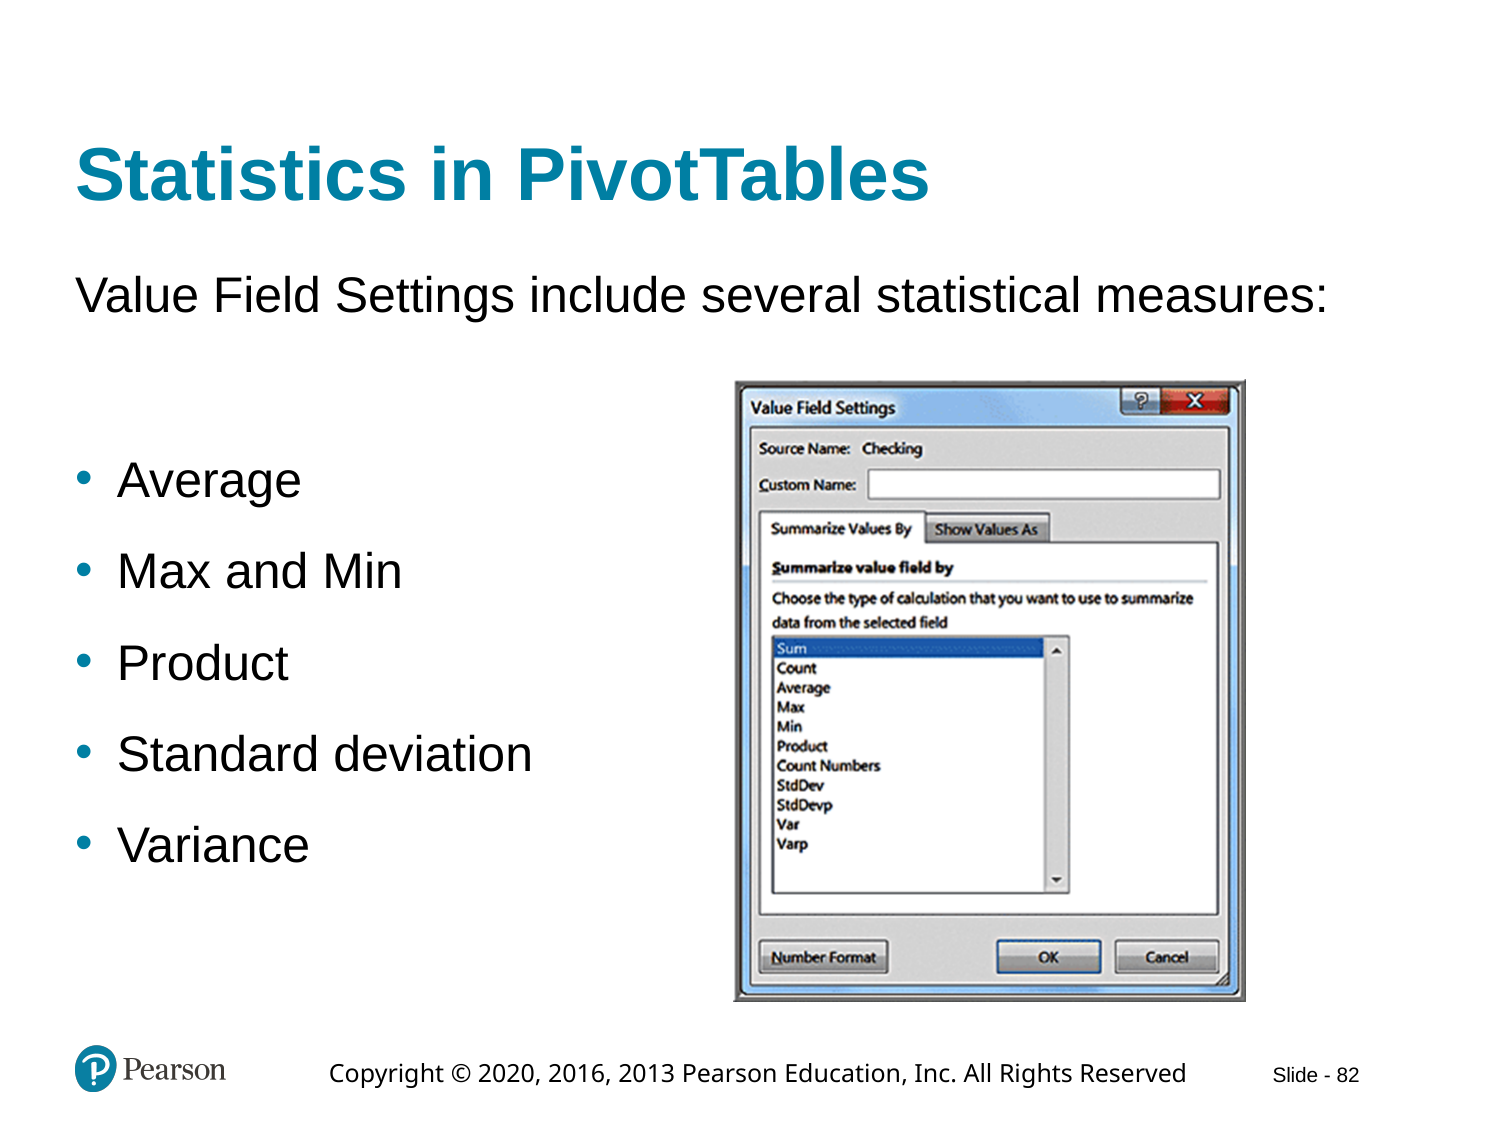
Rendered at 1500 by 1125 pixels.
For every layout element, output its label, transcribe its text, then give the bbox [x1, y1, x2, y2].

picture [75, 1045, 90, 1061]
title Statistics in PivotTables [75, 35, 1425, 216]
picture [75, 1078, 86, 1092]
list Value Field Settings include several statistical measures: [75, 262, 1425, 345]
list Average Max and Min Product Standard deviation Variance [75, 447, 613, 913]
picture [101, 1045, 226, 1092]
picture [733, 379, 1246, 1003]
picture [83, 1054, 109, 1079]
